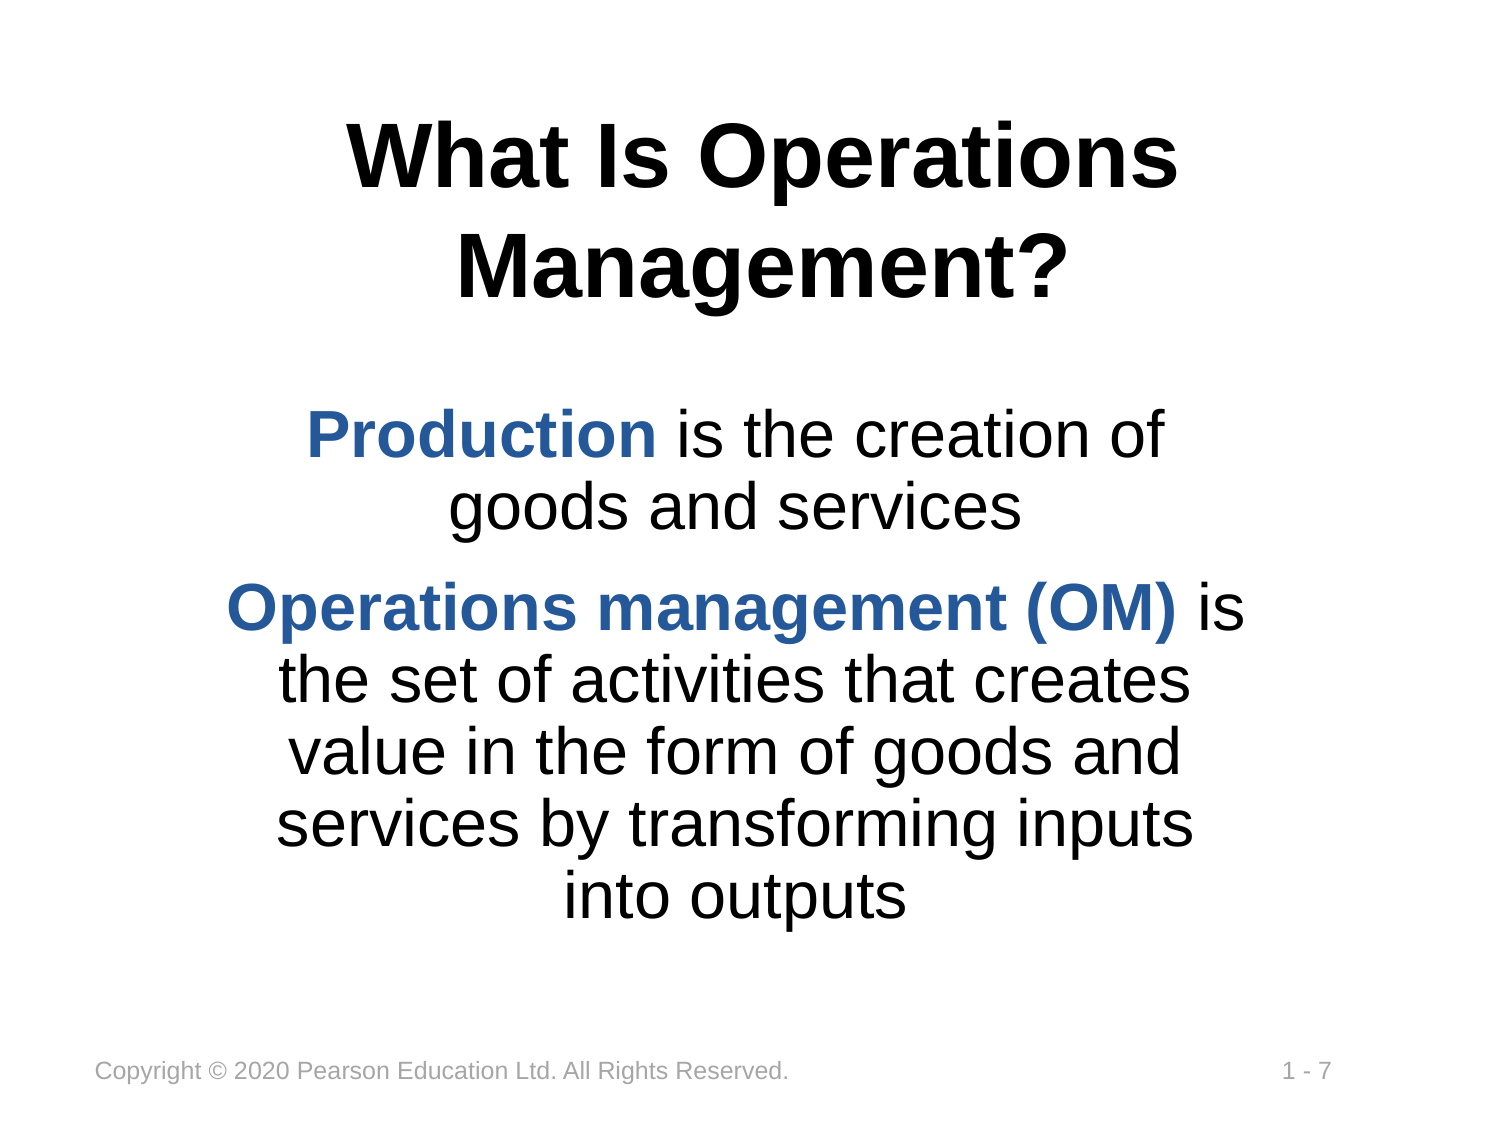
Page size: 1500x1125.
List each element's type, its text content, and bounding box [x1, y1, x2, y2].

subtitle Production is the creation of goods and services [208, 392, 1264, 565]
text_box Operations management (OM) is the set of activities that creates value in the form of goods and services by transforming inputs into outputs [208, 565, 1264, 991]
title What Is Operations Management? [125, 85, 1403, 327]
